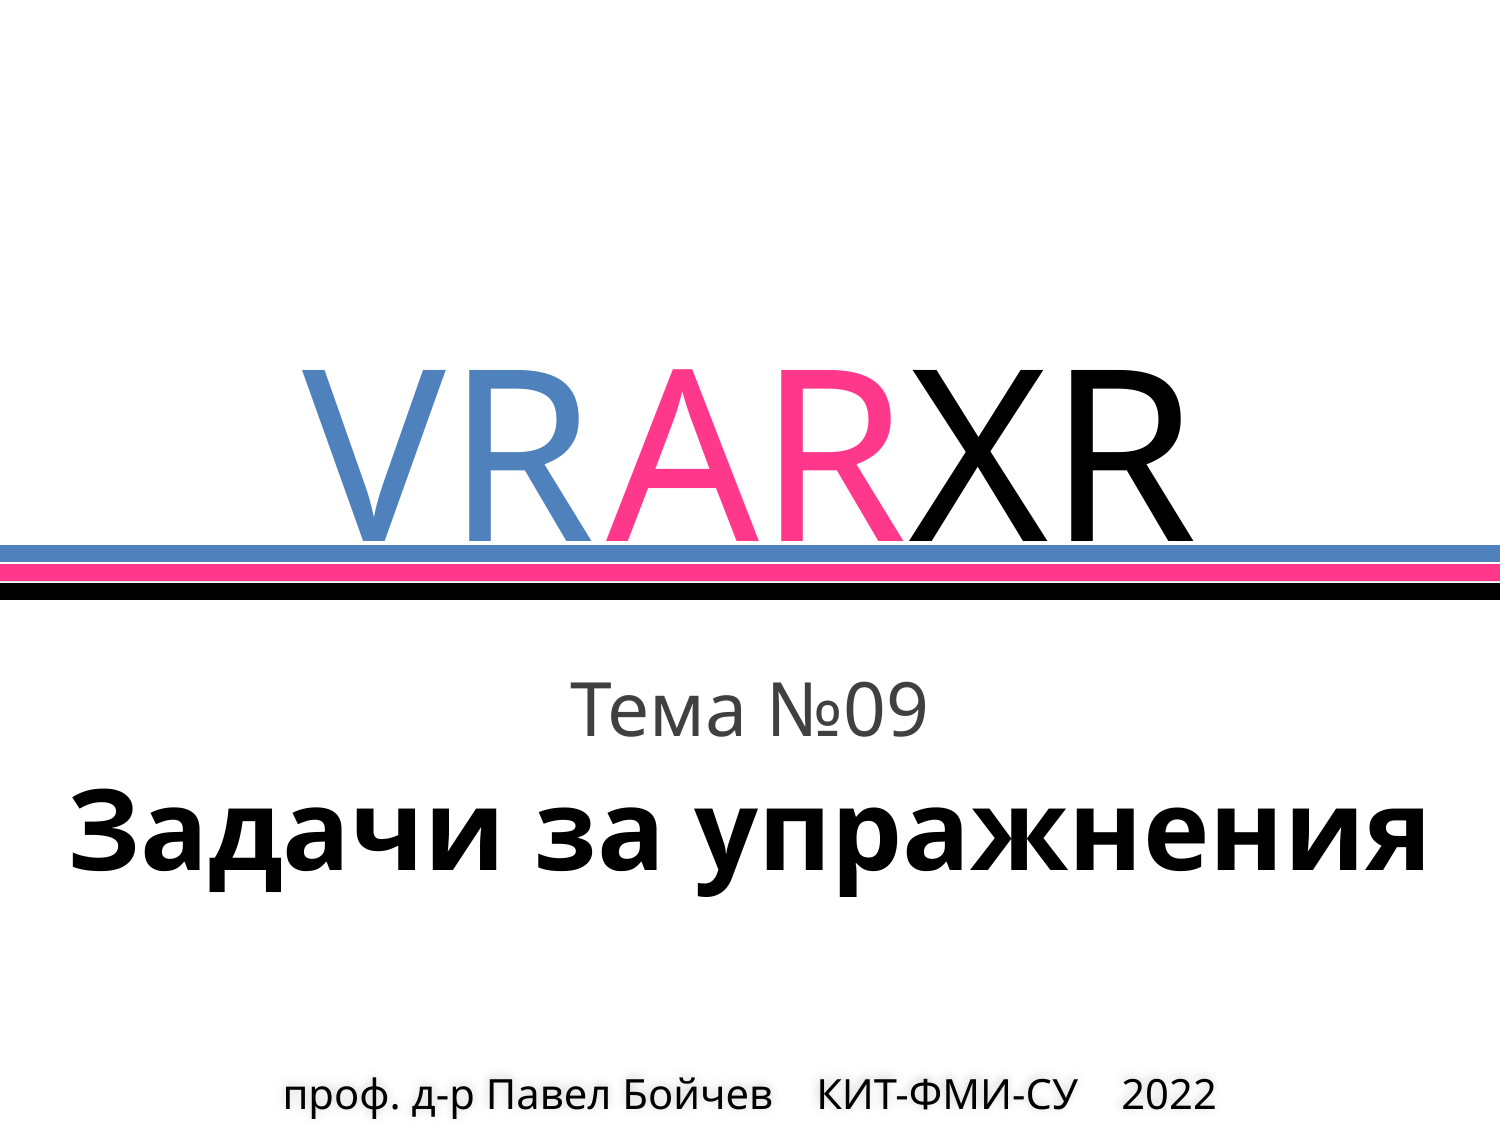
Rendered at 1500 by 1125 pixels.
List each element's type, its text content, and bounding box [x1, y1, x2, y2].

list Задачи за упражнения [0, 763, 1500, 888]
list Тема №09 [0, 650, 1500, 763]
title проф. д-р Павел Бойчев КИТ-ФМИ-СУ 2022 [0, 1027, 1500, 1125]
